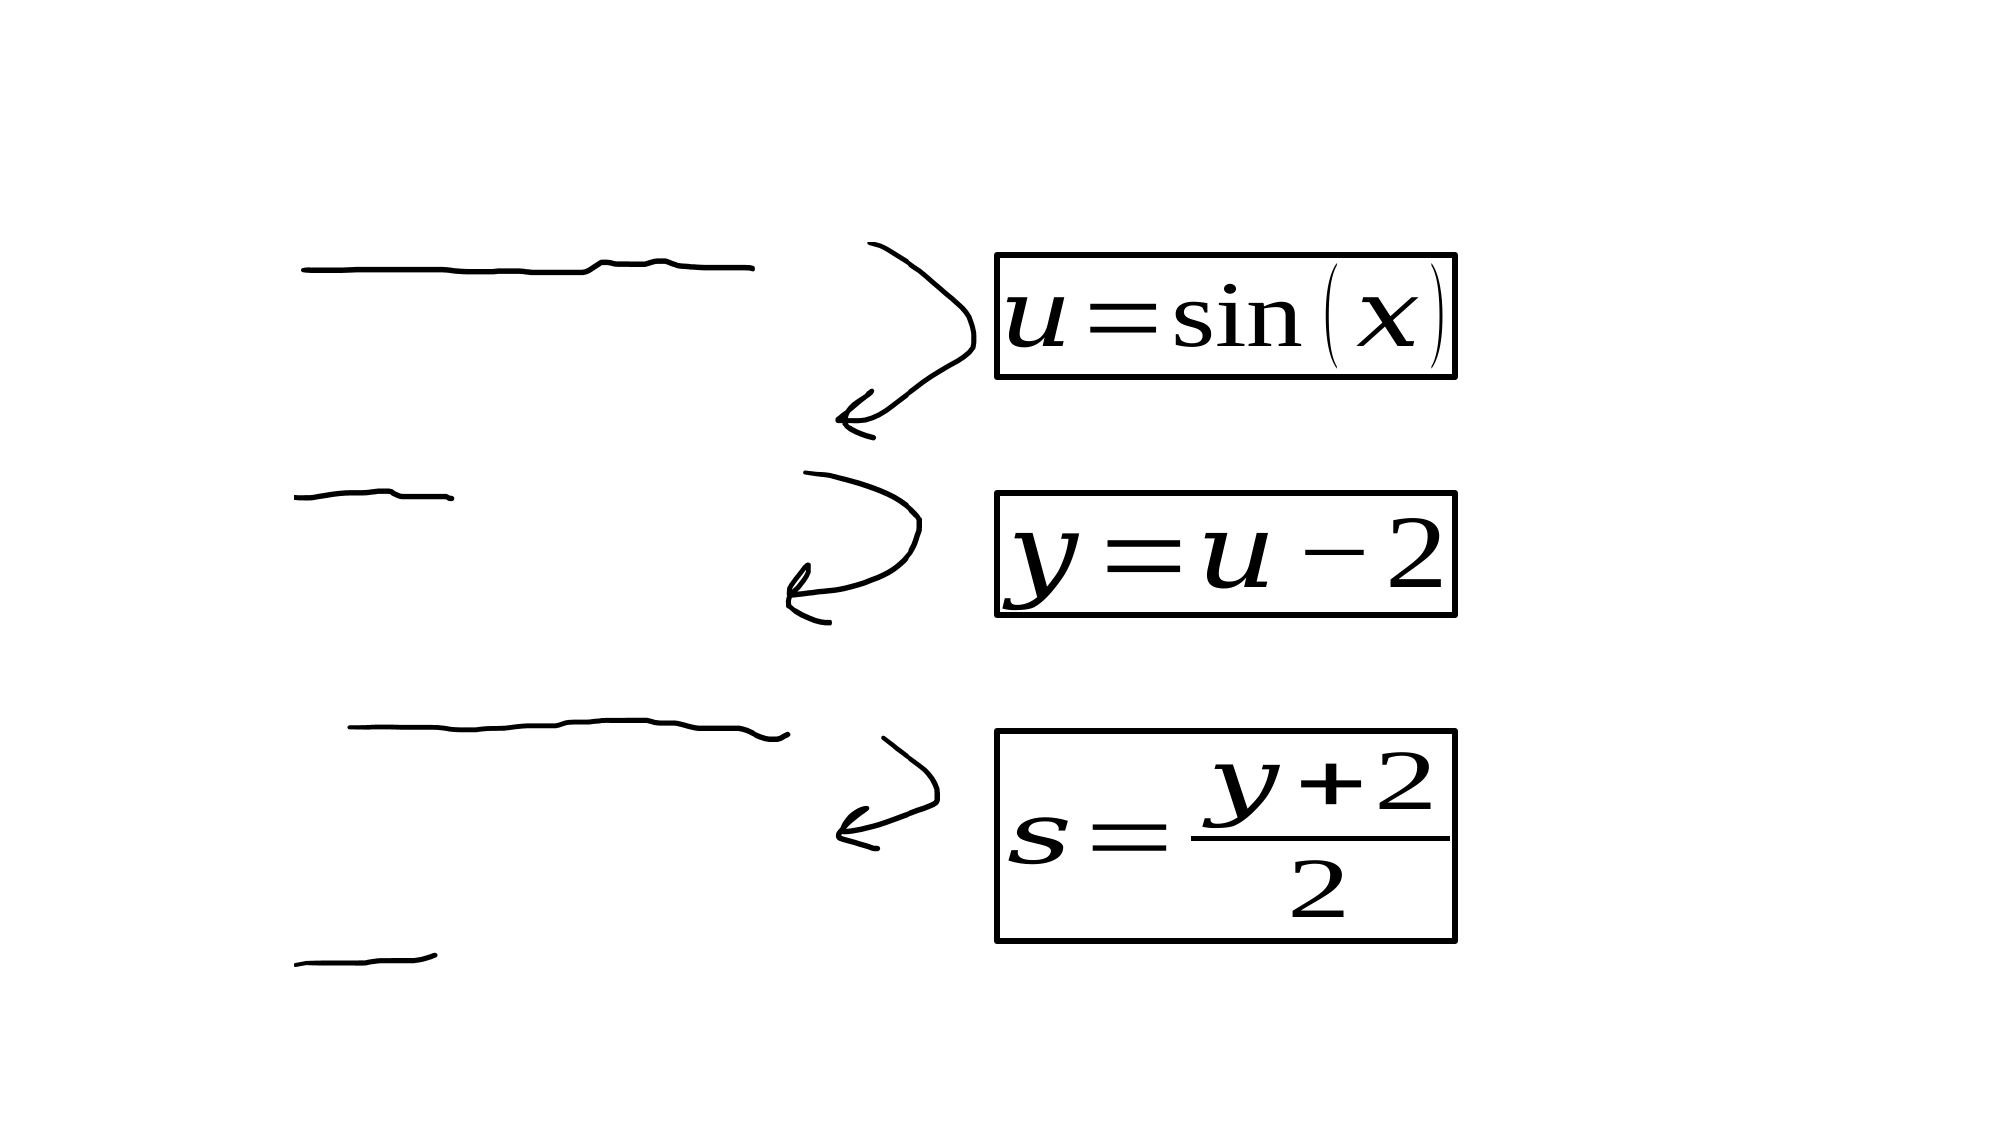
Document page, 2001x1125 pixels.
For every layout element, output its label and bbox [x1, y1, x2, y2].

picture [294, 242, 985, 976]
